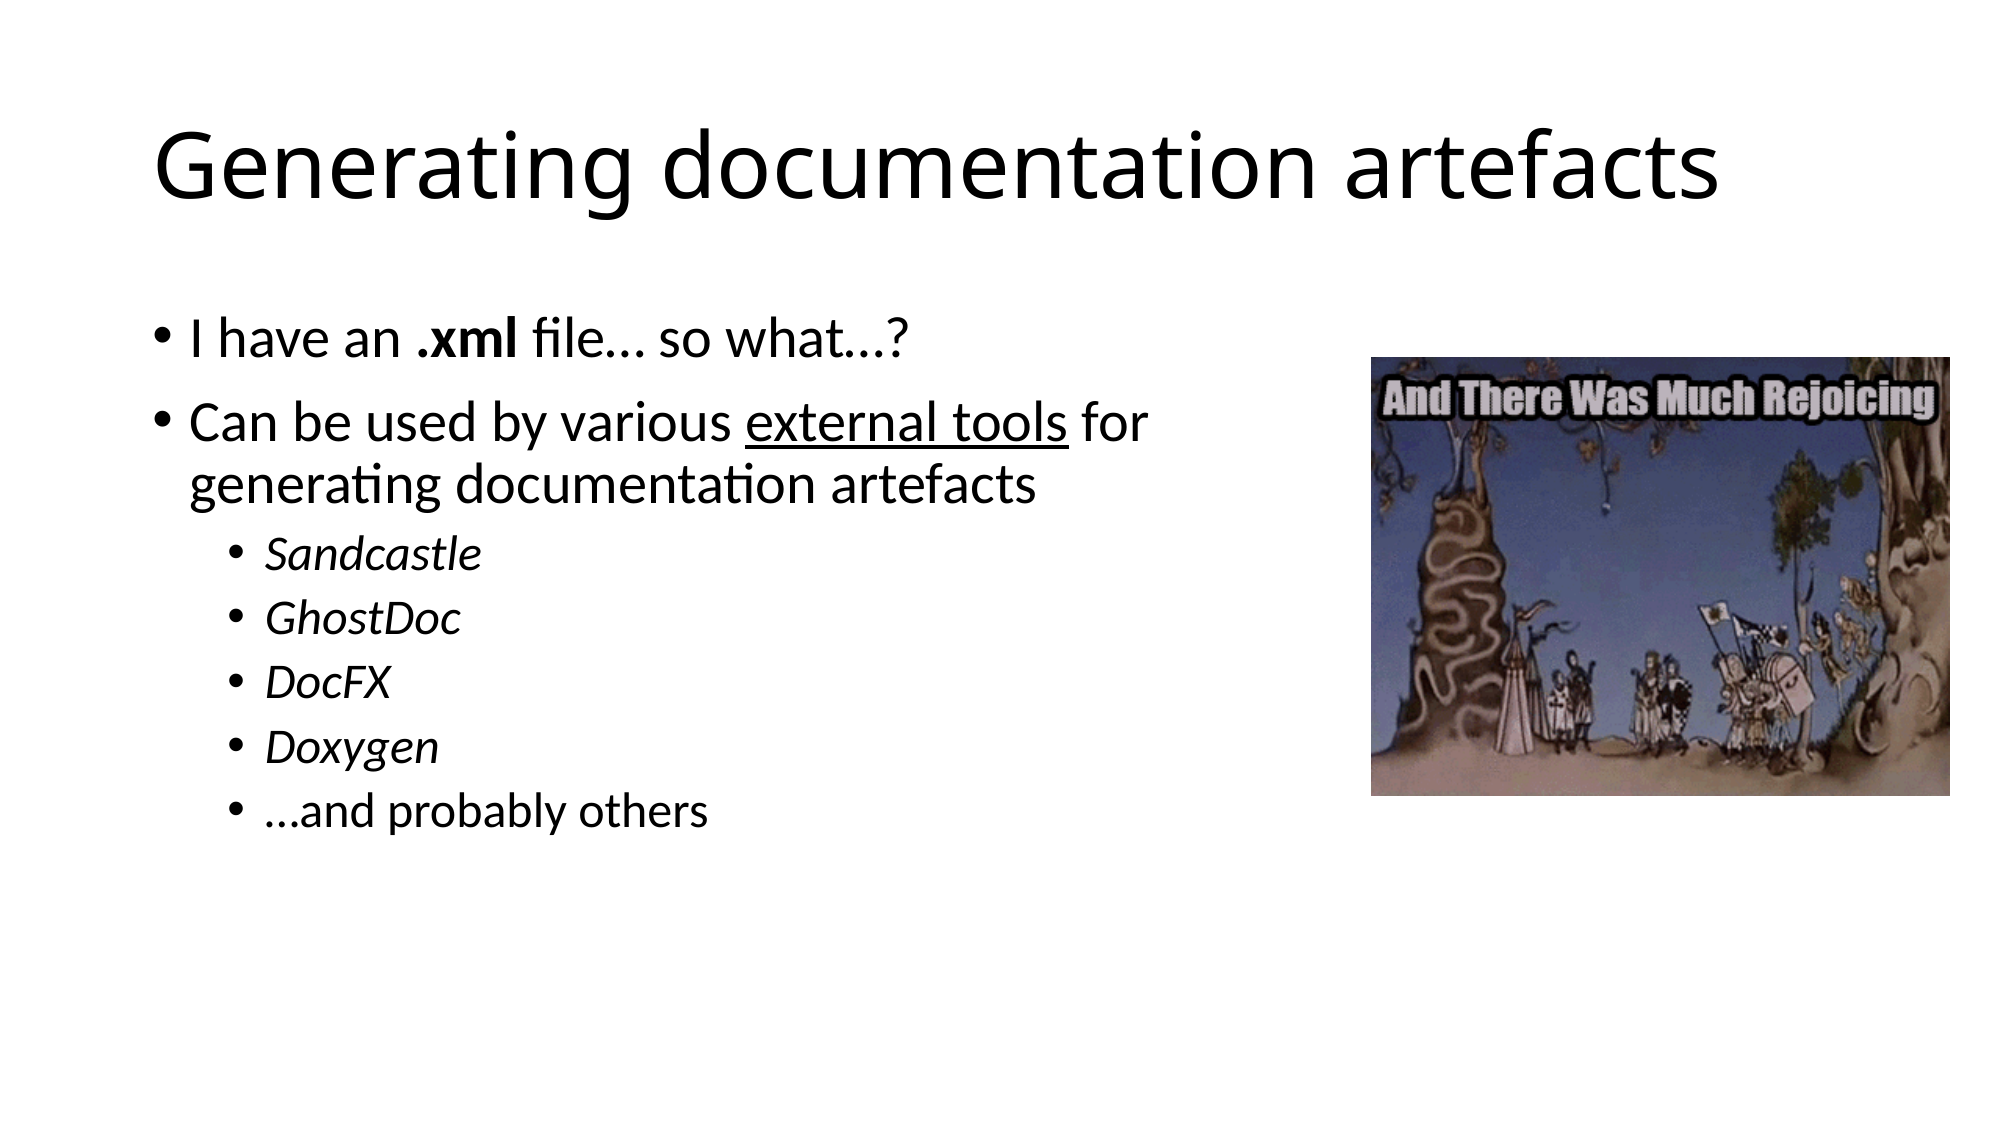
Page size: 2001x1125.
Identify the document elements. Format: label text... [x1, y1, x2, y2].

picture [1371, 357, 1950, 796]
title Generating documentation artefacts [137, 59, 1863, 278]
list I have an .xml file… so what…? Can be used by various external tools for generating documentation artefacts Sandcastle GhostDoc DocFX Doxygen …and probably others [137, 299, 1173, 1014]
